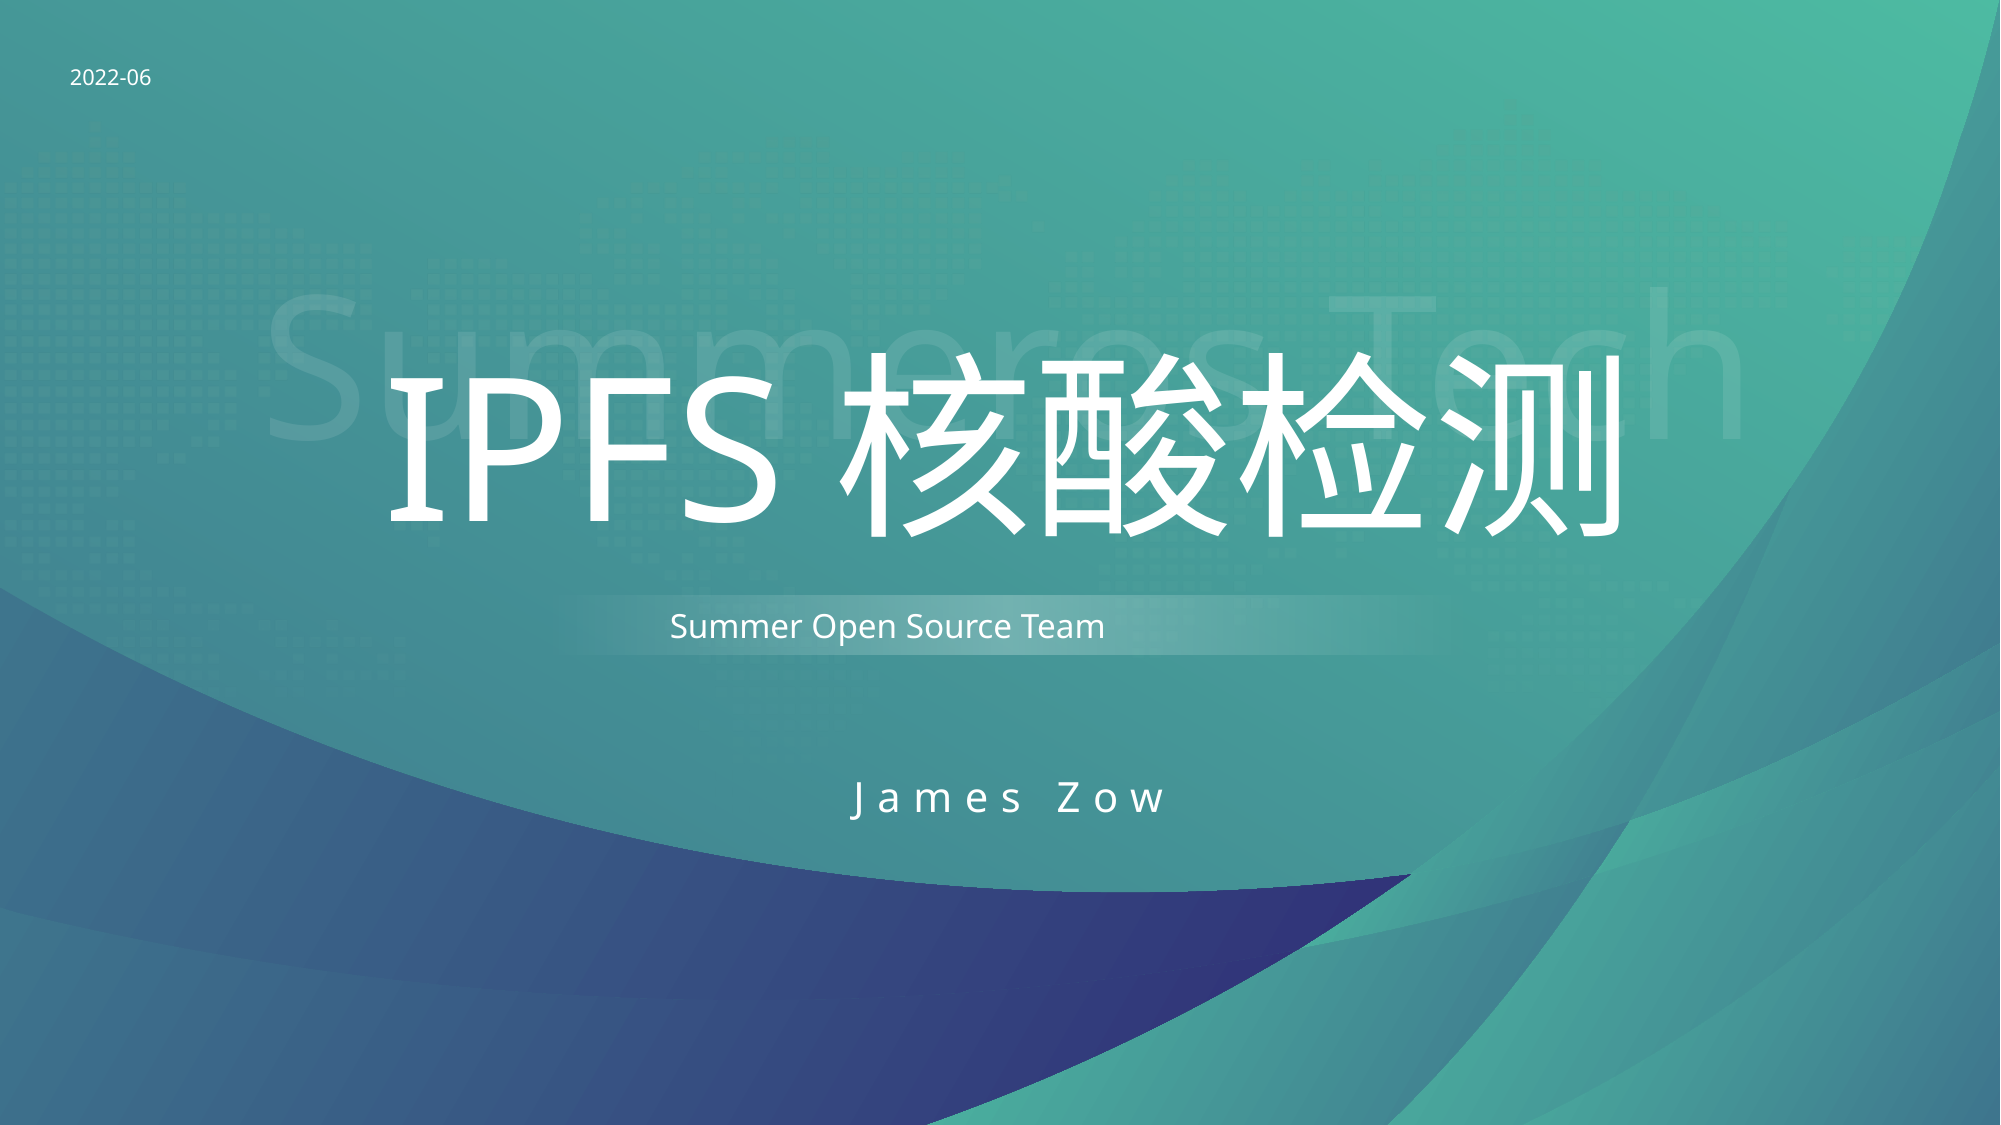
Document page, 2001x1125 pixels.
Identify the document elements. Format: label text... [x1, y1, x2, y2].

text_box Summer Open Source Team [654, 597, 1362, 653]
text_box IPFS核酸检测 [368, 487, 1648, 570]
text_box [547, 595, 1469, 655]
text_box 2022-06 [54, 43, 221, 98]
text_box James Zow [838, 763, 1178, 829]
text_box Summeros Tech [244, 231, 1772, 487]
